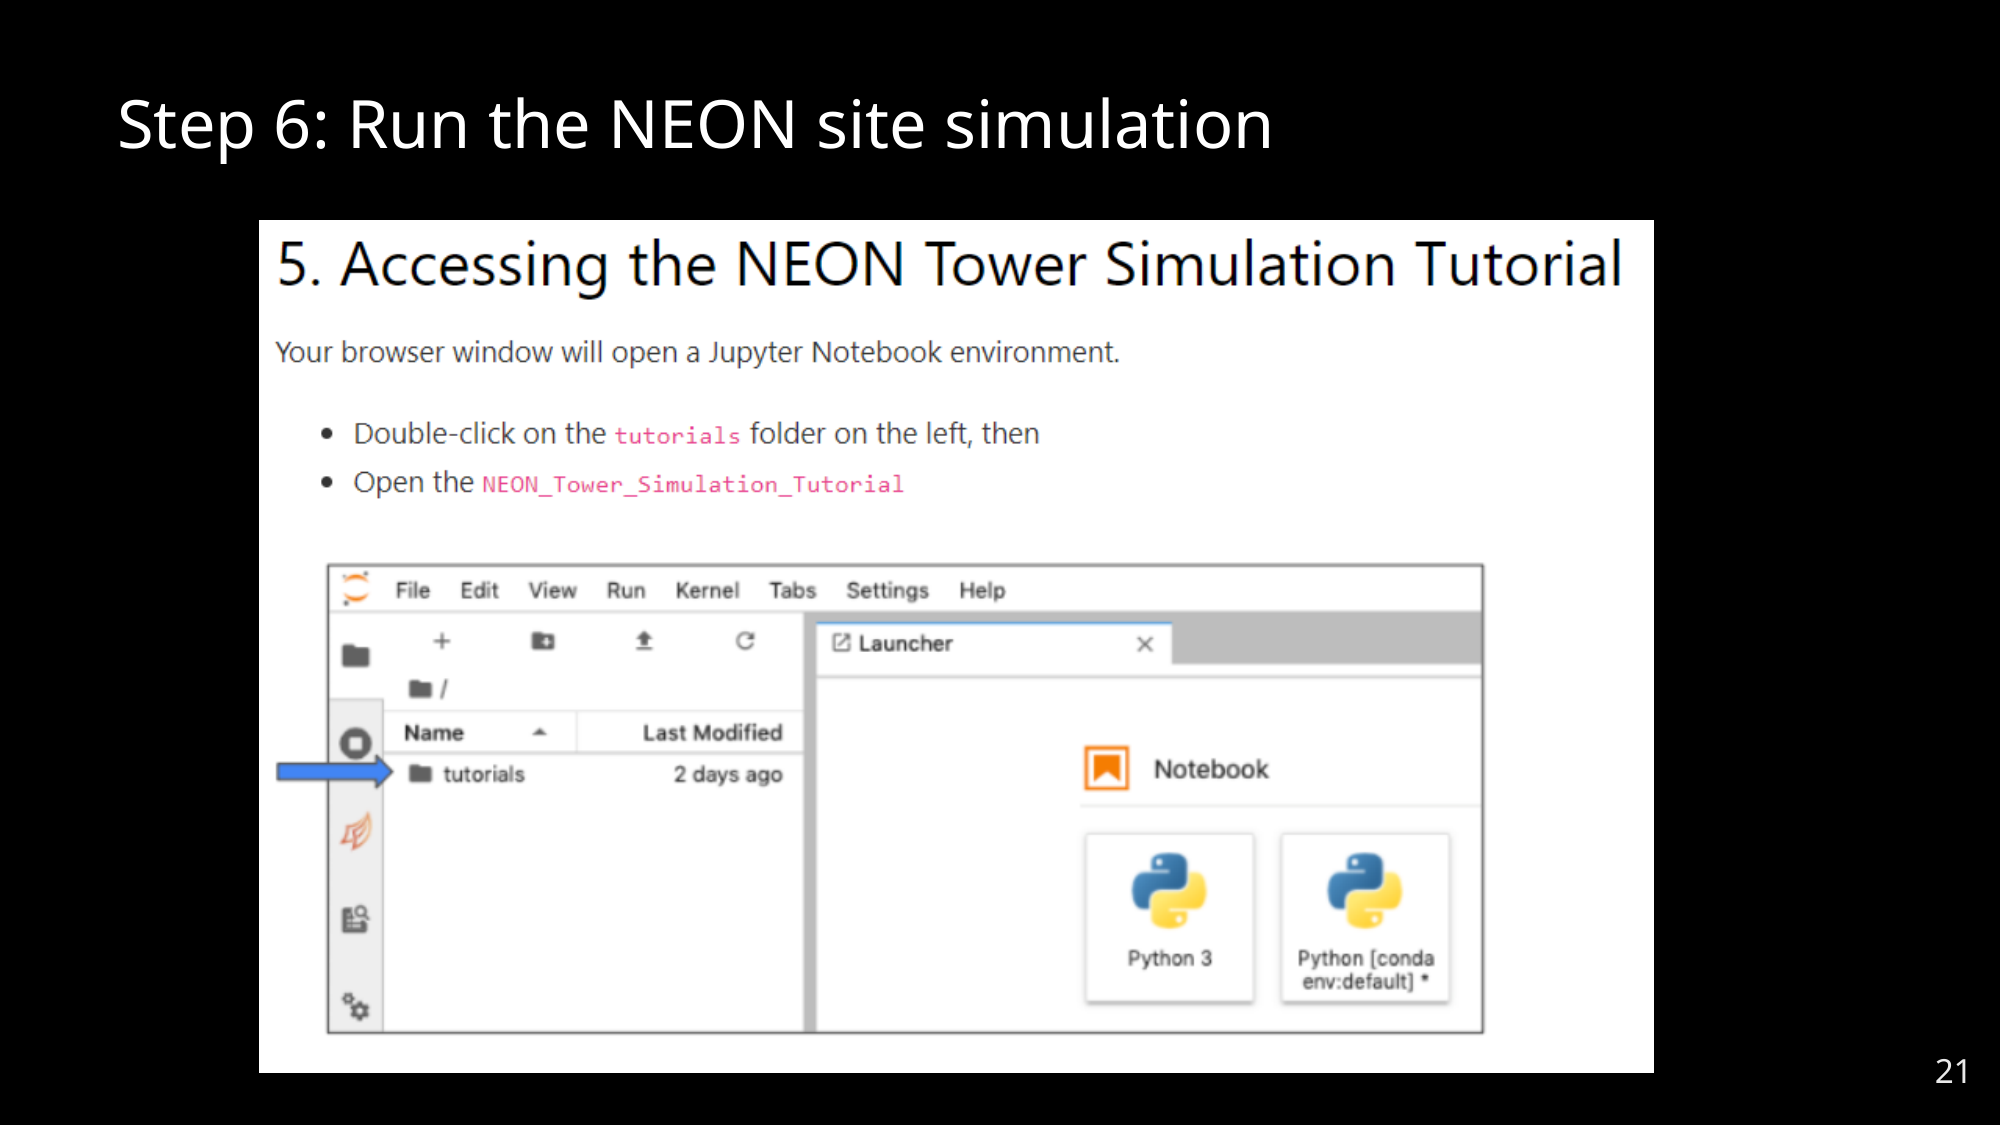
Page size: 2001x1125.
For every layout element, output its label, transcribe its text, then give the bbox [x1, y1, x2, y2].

picture [259, 219, 1655, 1073]
slide_number 21 [1537, 1042, 1988, 1103]
title Step 6: Run the NEON site simulation [102, 59, 1988, 195]
